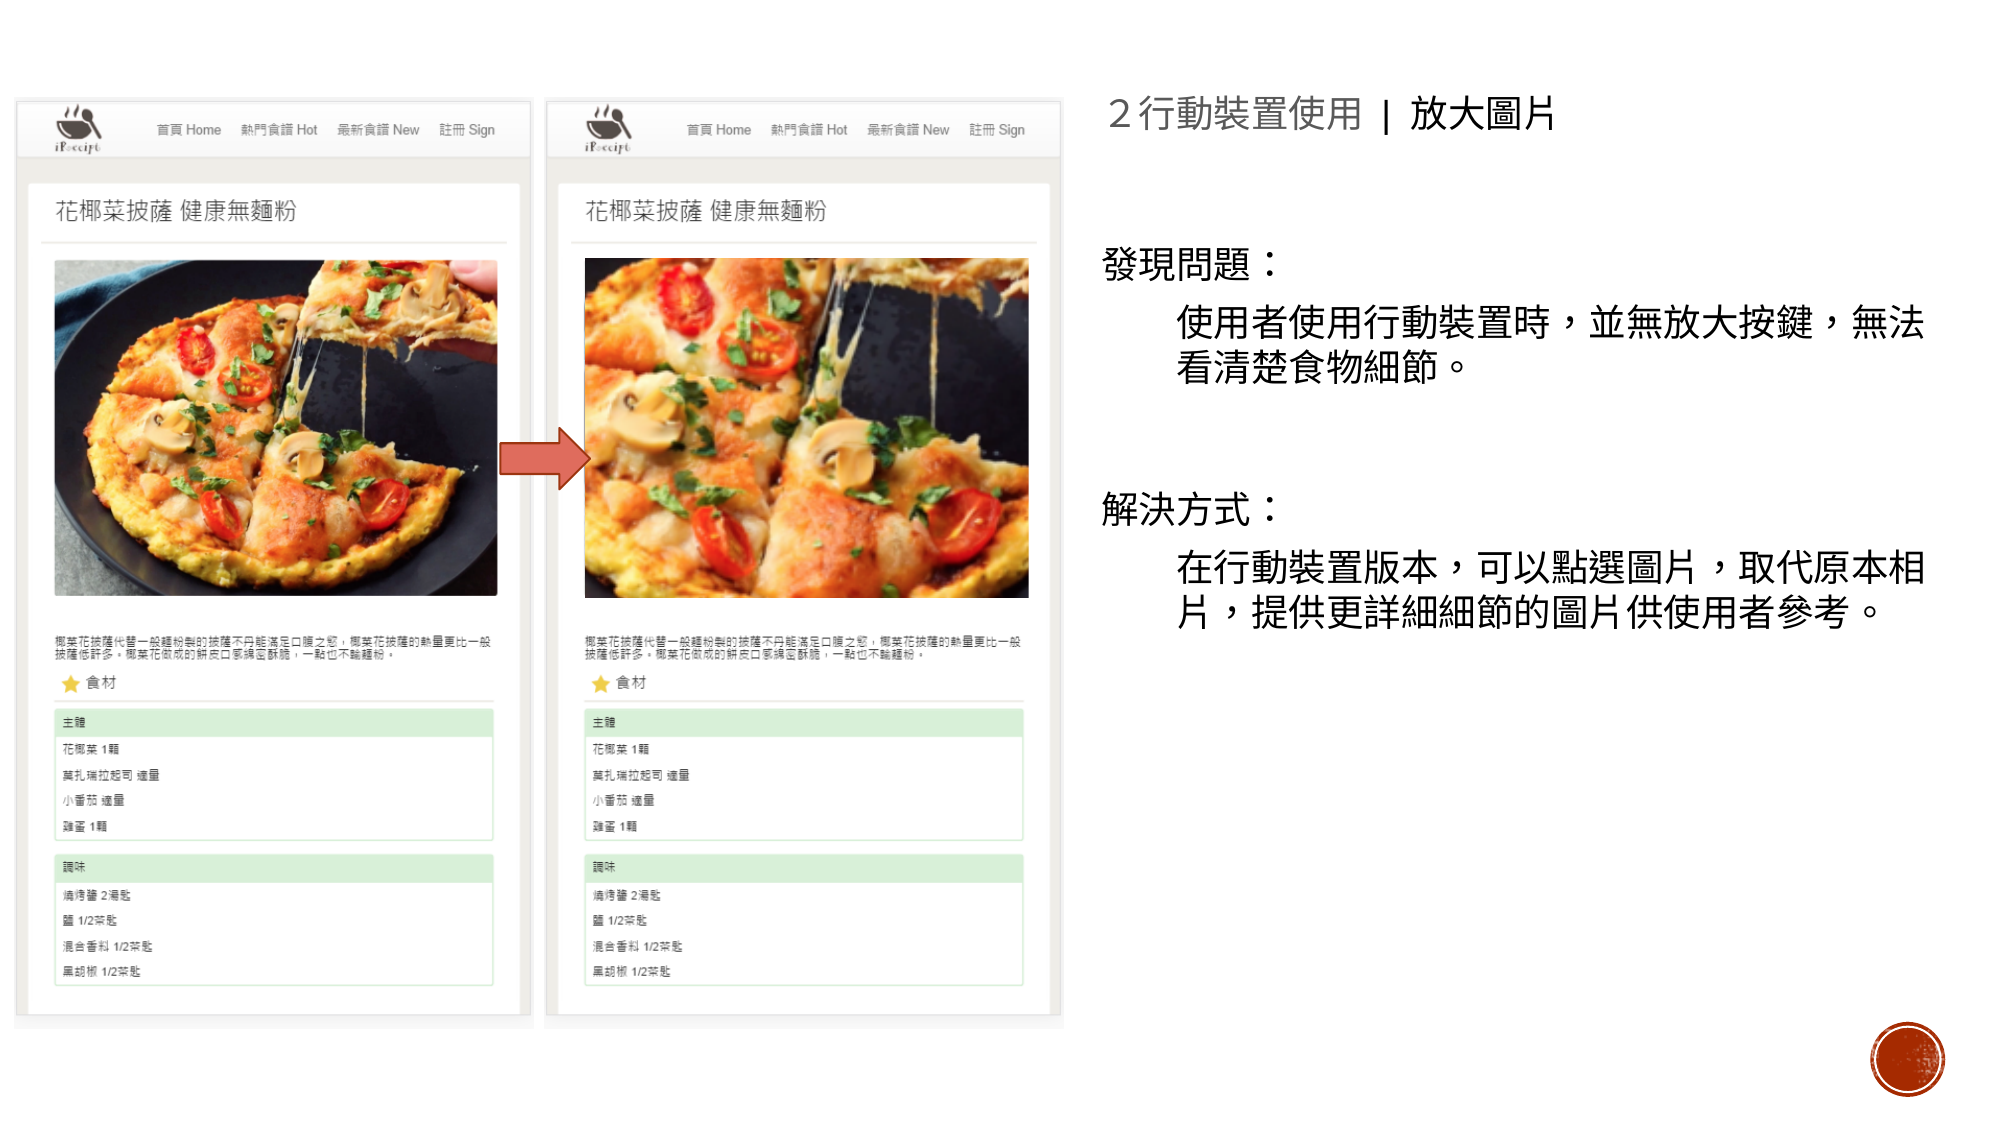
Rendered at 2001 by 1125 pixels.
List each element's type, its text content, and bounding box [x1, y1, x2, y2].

picture [544, 97, 1064, 1029]
text_box [535, 442, 544, 476]
text_box 解決方式： 在行動裝置版本，可以點選圖片，取代原本相片，提供更詳細細節的圖片供使用者參考。 [1086, 478, 1948, 641]
text_box 發現問題： 使用者使用行動裝置時，並無放大按鍵，無法看清楚食物細節。 [1086, 233, 1948, 396]
picture [14, 97, 534, 1029]
text_box ２行動裝置使用 | 放大圖片 [1086, 82, 1645, 142]
